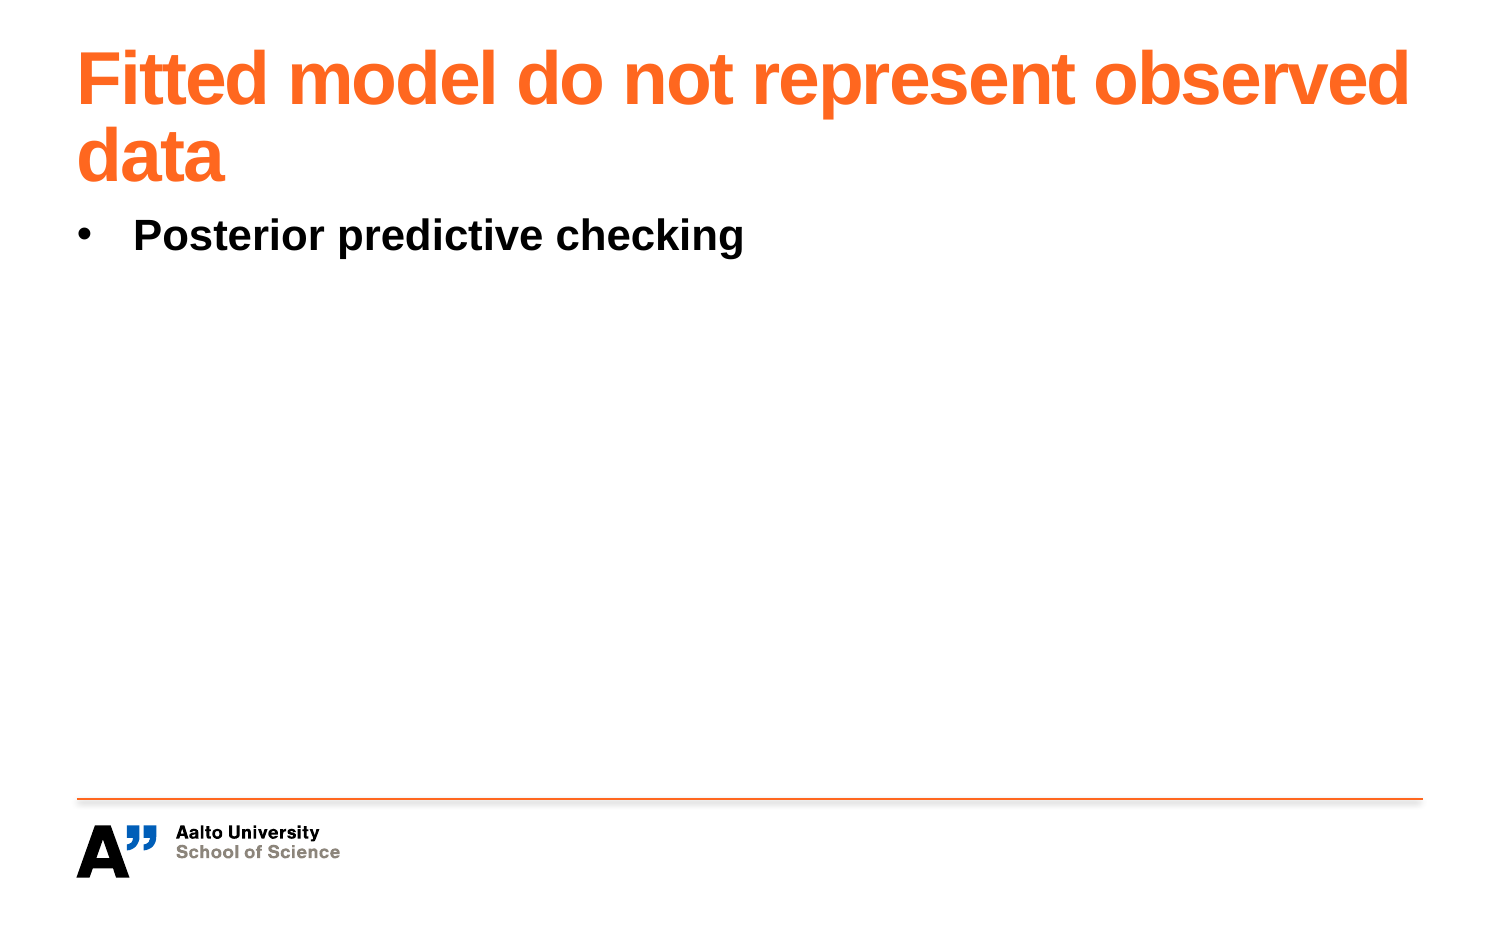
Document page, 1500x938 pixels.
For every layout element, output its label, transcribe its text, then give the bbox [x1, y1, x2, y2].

list Posterior predictive checking [76, 206, 1424, 755]
title Fitted model do not represent observed data [76, 43, 1424, 206]
